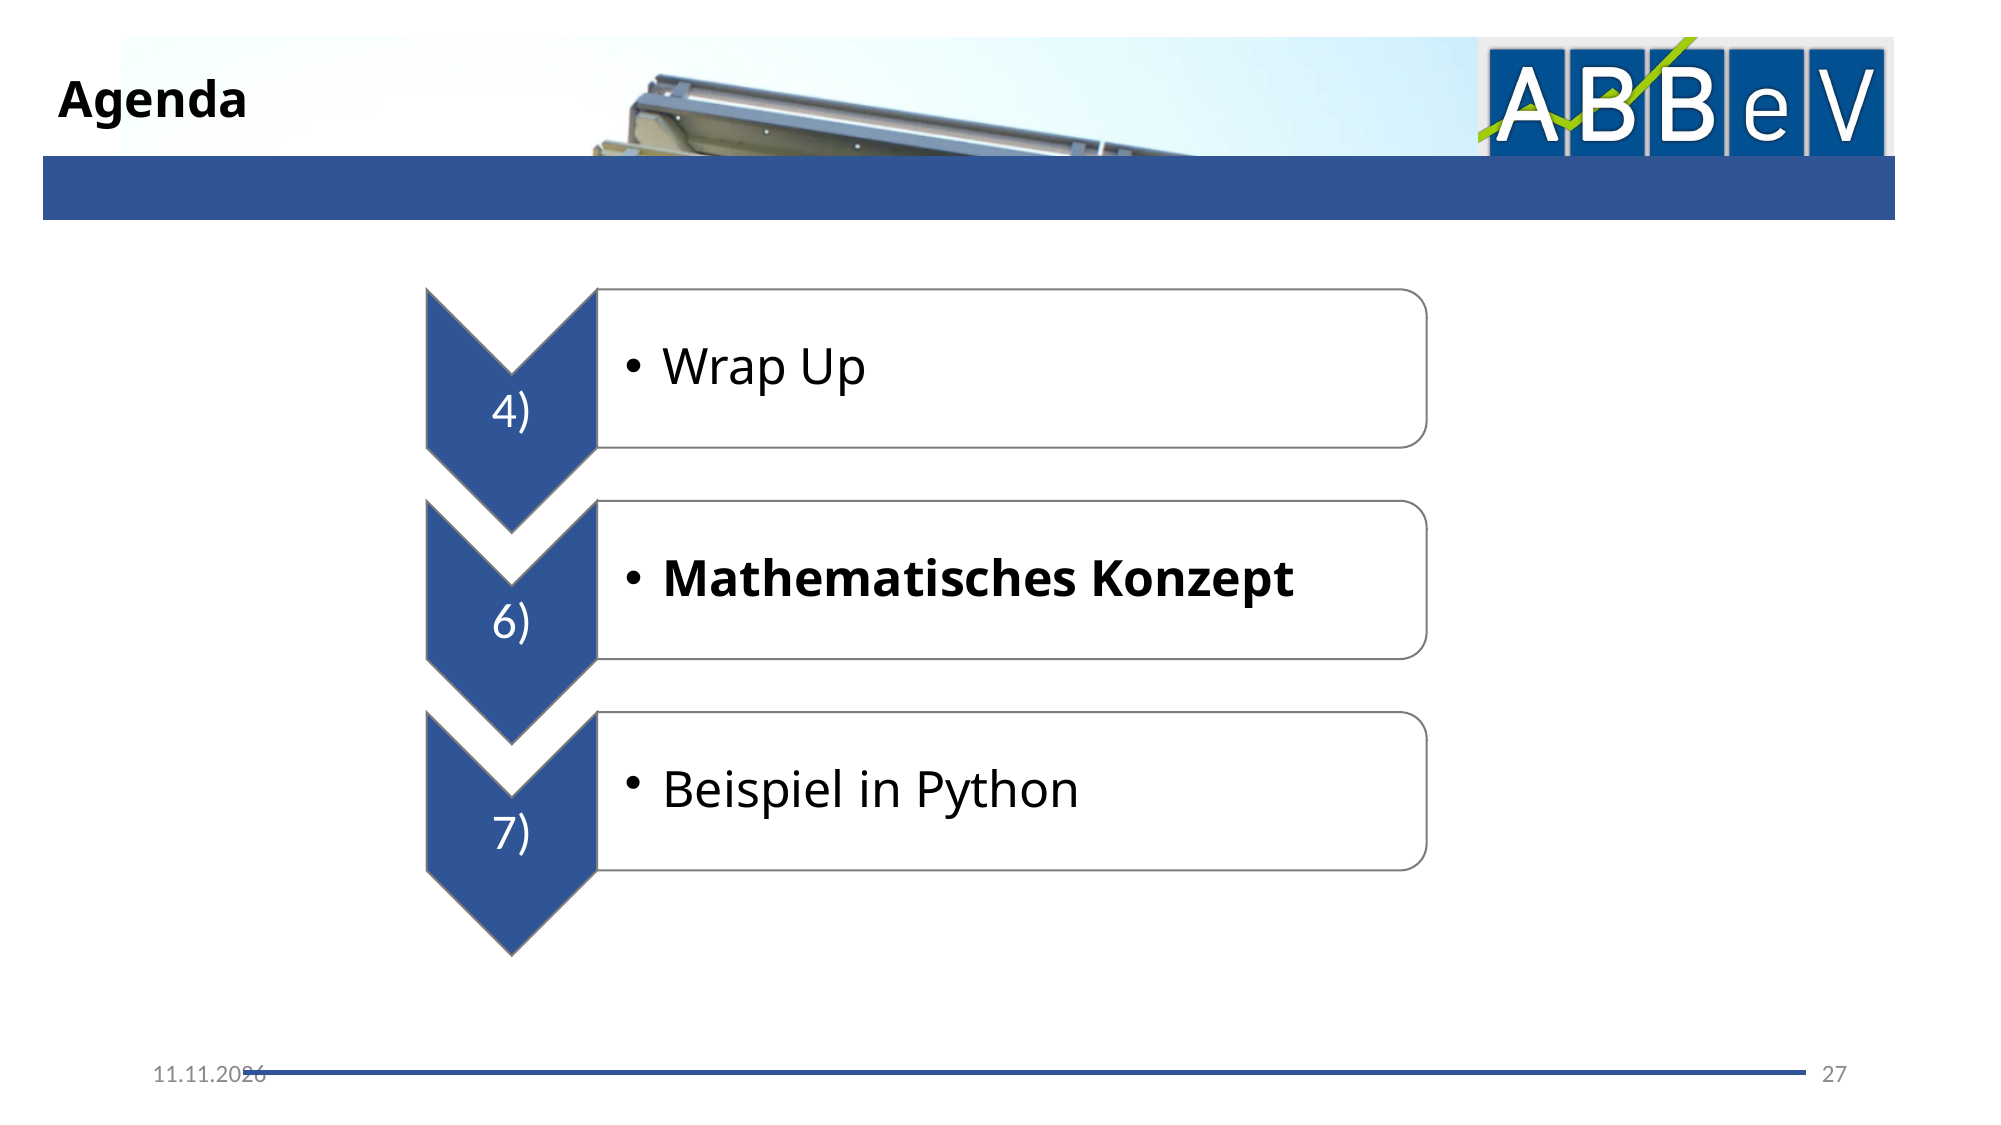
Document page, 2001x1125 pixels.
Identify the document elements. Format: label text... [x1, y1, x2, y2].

text_box [43, 156, 1895, 220]
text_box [426, 289, 1427, 956]
slide_number 27 [1412, 1042, 1863, 1103]
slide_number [137, 1042, 588, 1103]
title Agenda [43, 45, 121, 156]
picture [121, 37, 1894, 171]
